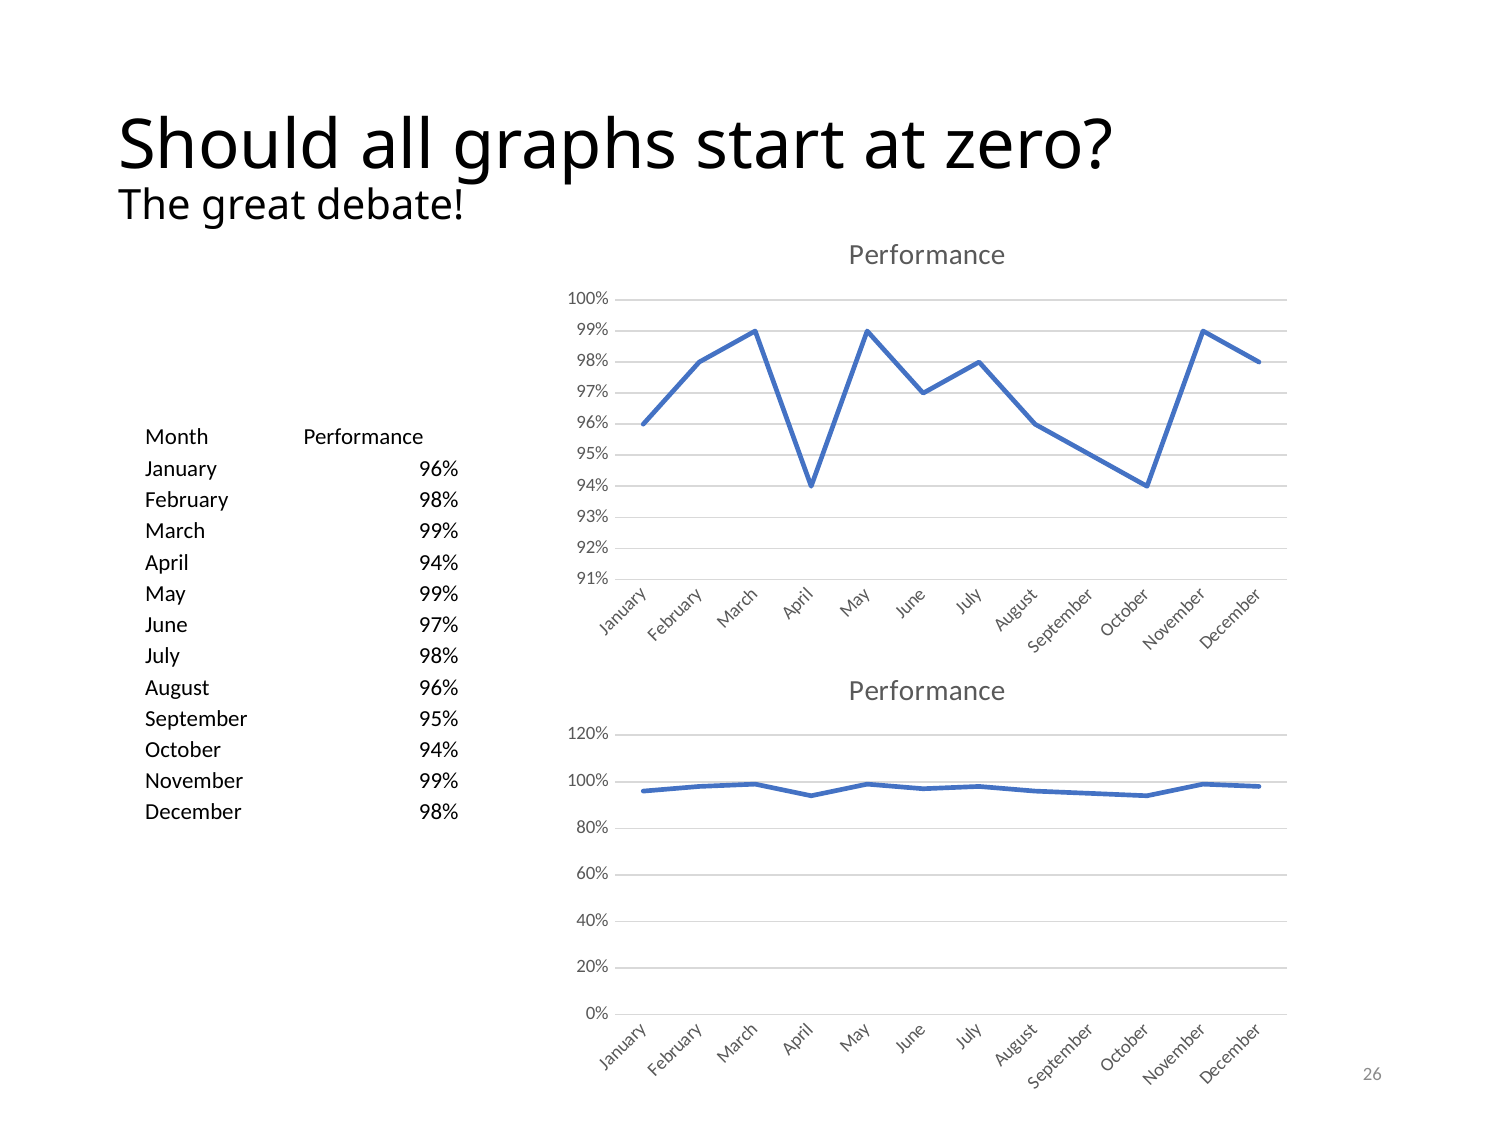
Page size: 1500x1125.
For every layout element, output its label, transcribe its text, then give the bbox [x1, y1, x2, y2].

table_cell 99% [302, 763, 460, 794]
table_cell April [144, 544, 302, 576]
table_cell 97% [302, 607, 460, 638]
table_header Month [144, 420, 302, 451]
table_cell February [144, 482, 302, 513]
table_cell June [144, 607, 302, 638]
table_cell May [144, 576, 302, 607]
table_cell August [144, 669, 302, 701]
table_cell 99% [302, 513, 460, 544]
table_cell 95% [302, 701, 460, 732]
table_cell September [144, 701, 302, 732]
table_header Performance [302, 420, 460, 451]
chart [552, 217, 1303, 1103]
table_cell 98% [302, 794, 460, 826]
table_cell 94% [302, 732, 460, 763]
table_cell 99% [302, 576, 460, 607]
table_cell December [144, 794, 302, 826]
table_cell July [144, 638, 302, 669]
table_cell January [144, 451, 302, 482]
table_cell 96% [302, 669, 460, 701]
table_cell 98% [302, 638, 460, 669]
table_cell March [144, 513, 302, 544]
title Should all graphs start at zero? The great debate! [103, 59, 1397, 278]
table_cell November [144, 763, 302, 794]
table_cell 96% [302, 451, 460, 482]
table_cell 94% [302, 544, 460, 576]
table_cell 98% [302, 482, 460, 513]
table_cell October [144, 732, 302, 763]
slide_number 26 [1303, 1042, 1397, 1103]
